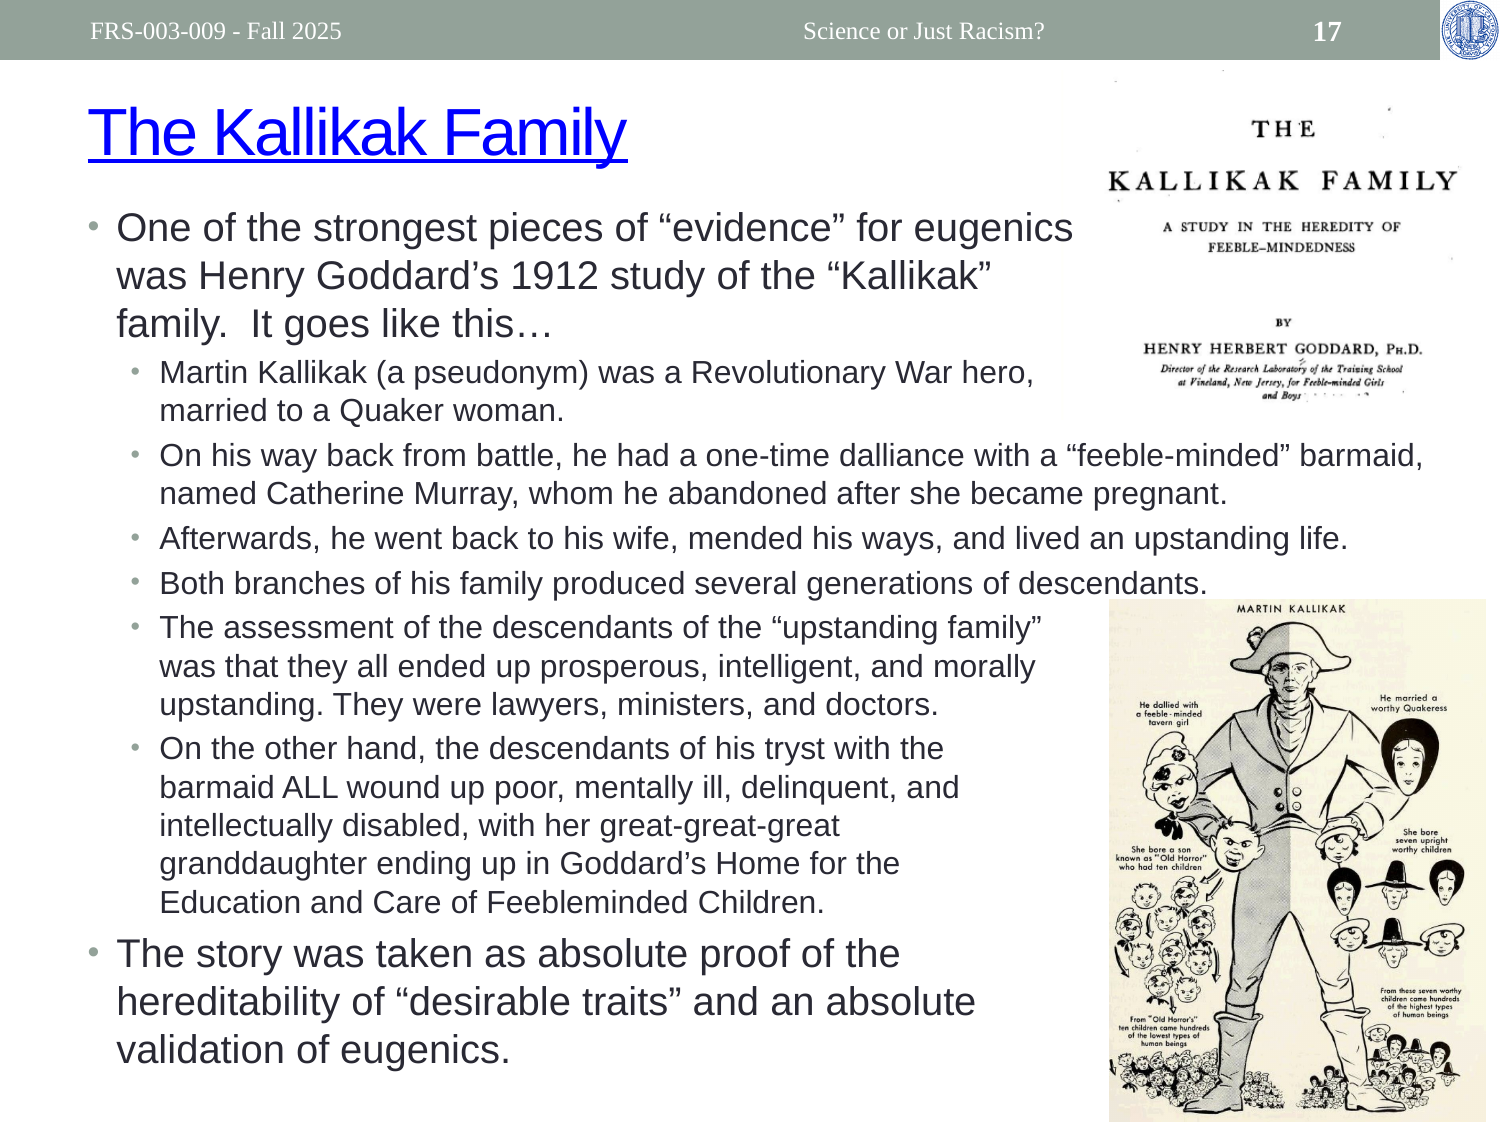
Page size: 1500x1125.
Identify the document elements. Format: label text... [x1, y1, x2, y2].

picture [1108, 599, 1486, 1123]
picture [1056, 70, 1500, 420]
list One of the strongest pieces of “evidence” for eugenics was Henry Goddard’s 1912 study of the “Kallikak” family. It goes like this… Martin Kallikak (a pseudonym) was a Revolutionary War hero, married to a Quaker woman. On his way back from battle, he had a one-time dalliance with a “feeble-minded” barmaid, named Catherine Murray, whom he abandoned after she became pregnant. Afterwards, he went back to his wife, mended his ways, and lived an upstanding life. Both branches of his family produced several generations of descendants. The assessment of the descendants of the “upstanding family” was that they all ended up prosperous, intelligent, and morally upstanding. They were lawyers, ministers, and doctors. On the other hand, the descendants of his tryst with the barmaid ALL wound up poor, mentally ill, delinquent, and intellectually disabled, with her great-great-great granddaughter ending up in Goddard’s Home for the Education and Care of Feebleminded Children. The story was taken as absolute proof of the hereditability of “desirable traits” and an absolute validation of eugenics. [72, 193, 1486, 1087]
slide_number 17 [1297, 3, 1425, 57]
footer Science or Just Racism? [562, 3, 1286, 57]
slide_number FRS-003-009 - Fall 2025 [75, 3, 550, 57]
picture [1440, 0, 1500, 61]
title The Kallikak Family [72, 77, 1053, 181]
